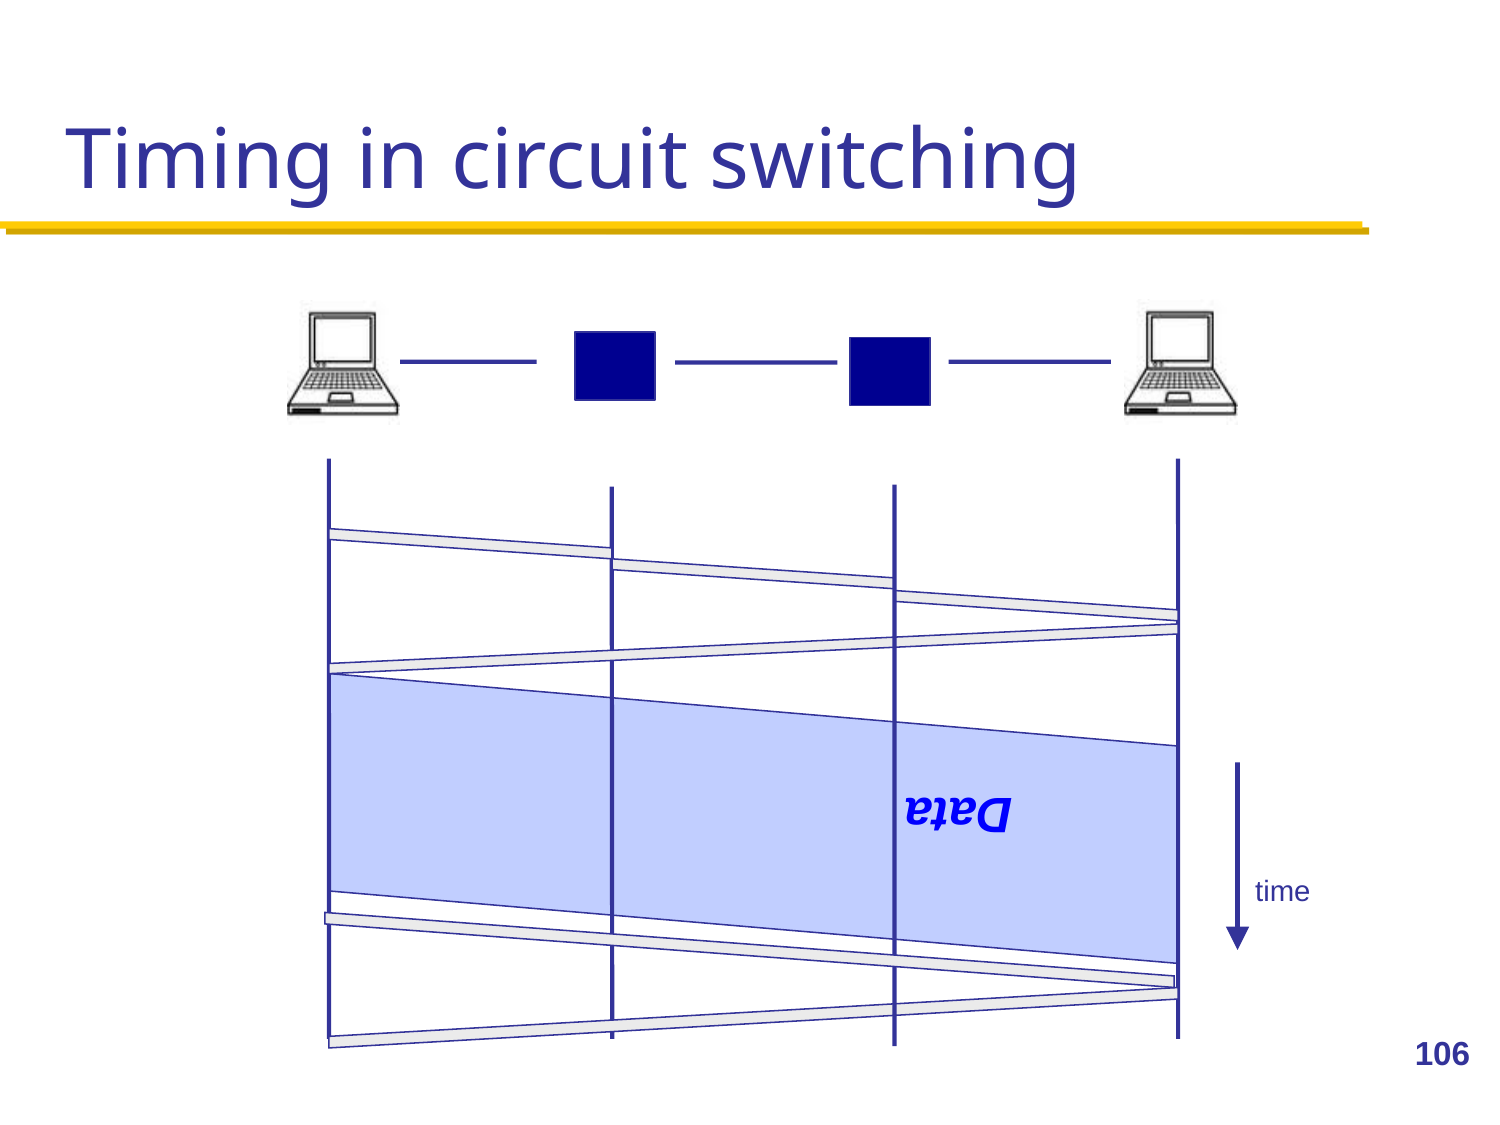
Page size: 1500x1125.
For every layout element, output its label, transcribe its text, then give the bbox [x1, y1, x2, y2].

text_box [895, 987, 1179, 1016]
text_box [895, 590, 1179, 621]
text_box Data [329, 674, 894, 940]
text_box time [1240, 864, 1326, 915]
text_box [324, 912, 1175, 988]
title Timing in circuit switching [49, 24, 1451, 213]
picture [286, 300, 401, 426]
slide_number 106 [1400, 1025, 1500, 1100]
text_box [328, 1003, 894, 1048]
text_box [895, 623, 1179, 648]
text_box [611, 558, 894, 589]
text_box [849, 337, 931, 406]
text_box [574, 331, 656, 400]
text_box [328, 528, 612, 559]
text_box Data [895, 721, 1178, 964]
picture [1124, 299, 1238, 425]
text_box [1227, 762, 1248, 950]
text_box [328, 637, 894, 674]
